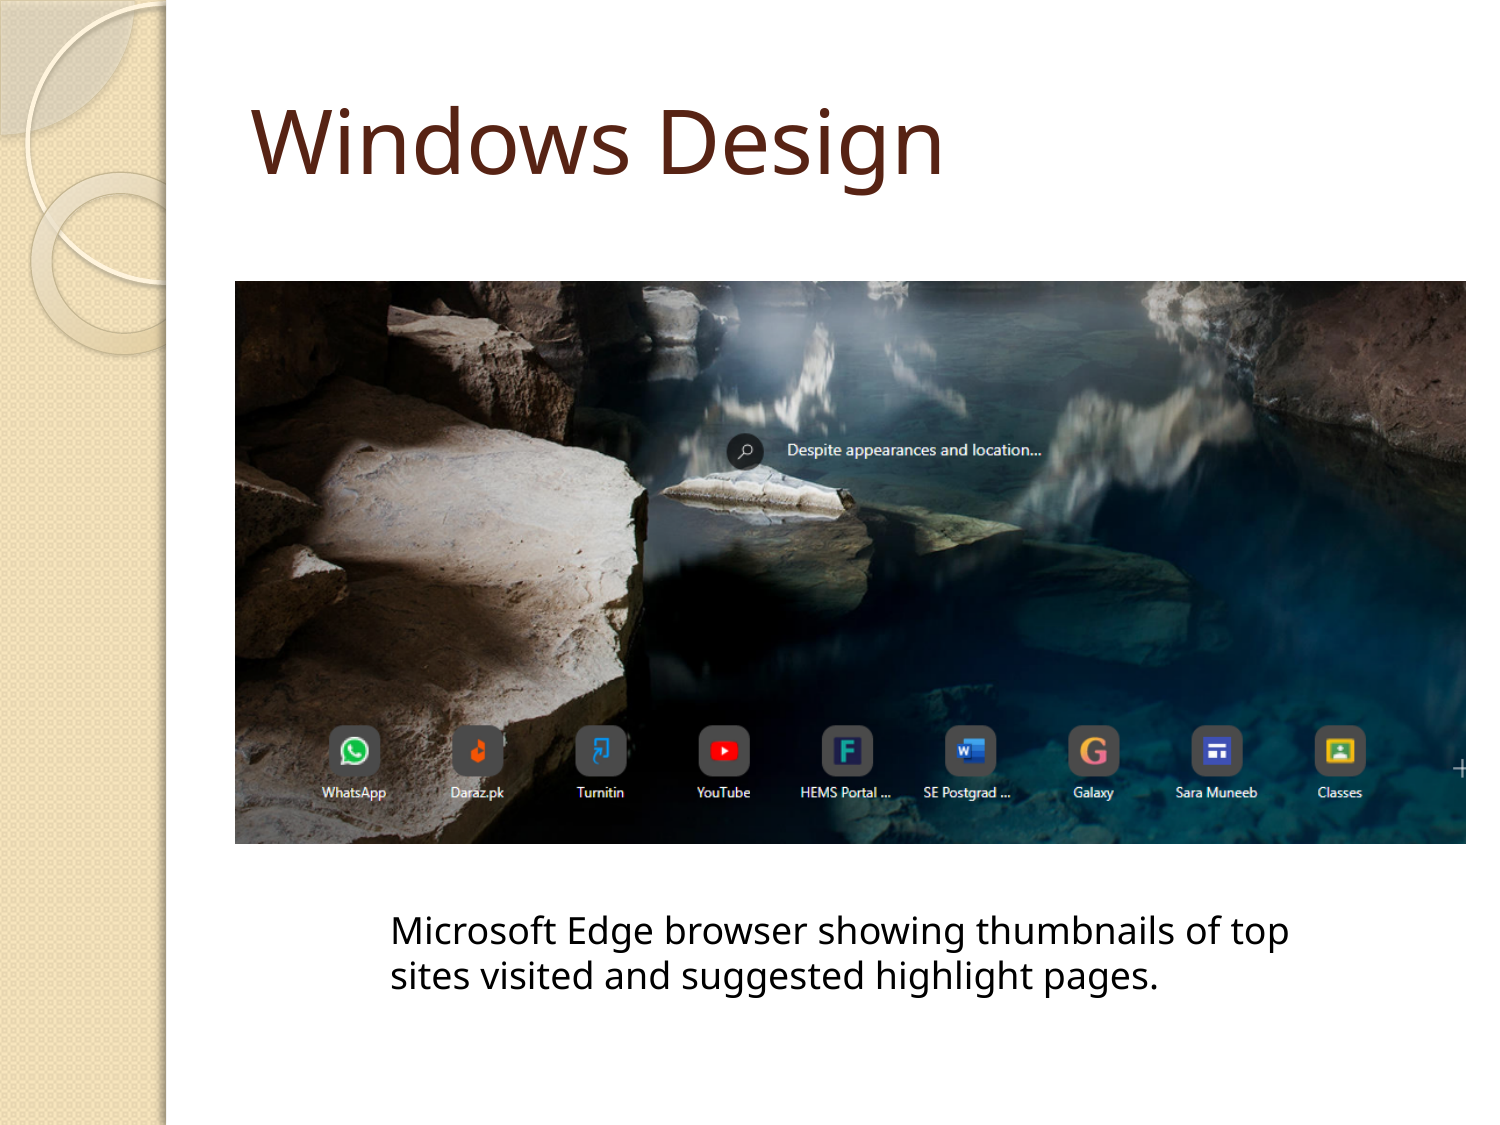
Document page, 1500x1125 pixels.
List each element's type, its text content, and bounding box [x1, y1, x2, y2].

title Windows Design [235, 45, 1466, 233]
text_box Microsoft Edge browser showing thumbnails of top sites visited and suggested highlight pages. [375, 899, 1326, 1005]
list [234, 281, 1466, 844]
